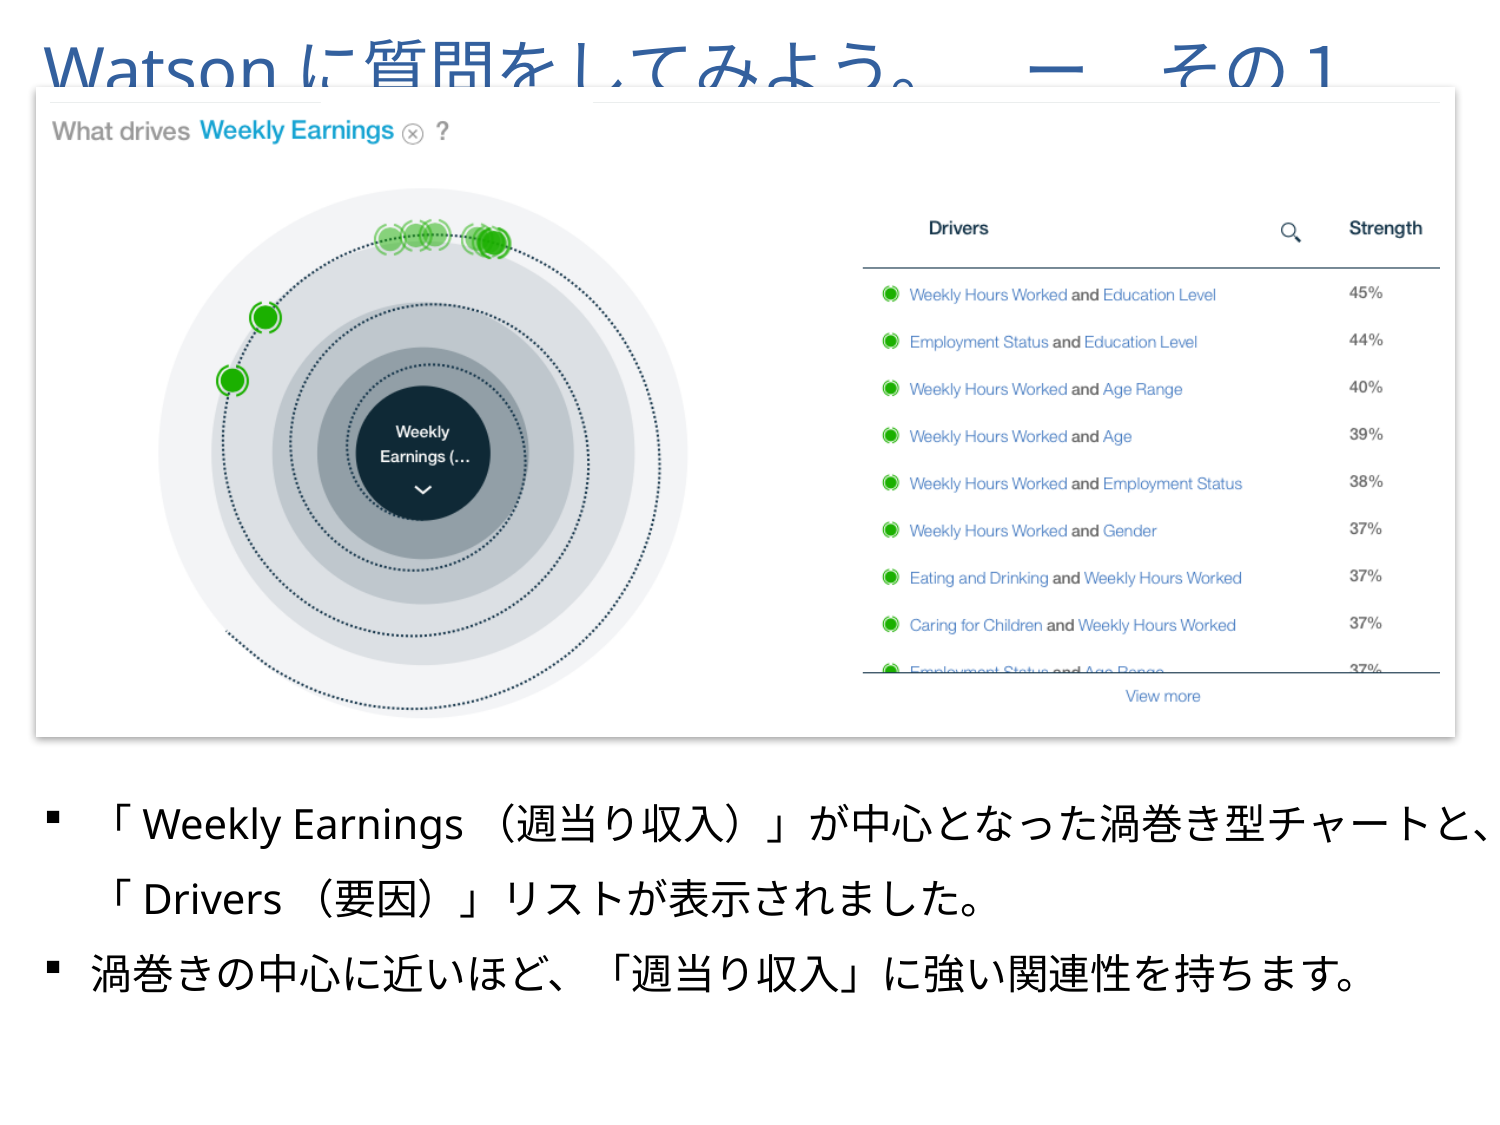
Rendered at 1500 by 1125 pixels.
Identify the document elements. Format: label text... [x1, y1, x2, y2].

text_box Watsonに質問をしてみよう。 ー その１ [28, 21, 1500, 276]
text_box 「Weekly Earnings（週当り収入）」が中心となった渦巻き型チャートと、「Drivers（要因）」リストが表示されました。 渦巻きの中心に近いほど、「週当り収入」に強い関連性を持ちます。 [28, 765, 1500, 1006]
picture [49, 101, 1441, 723]
